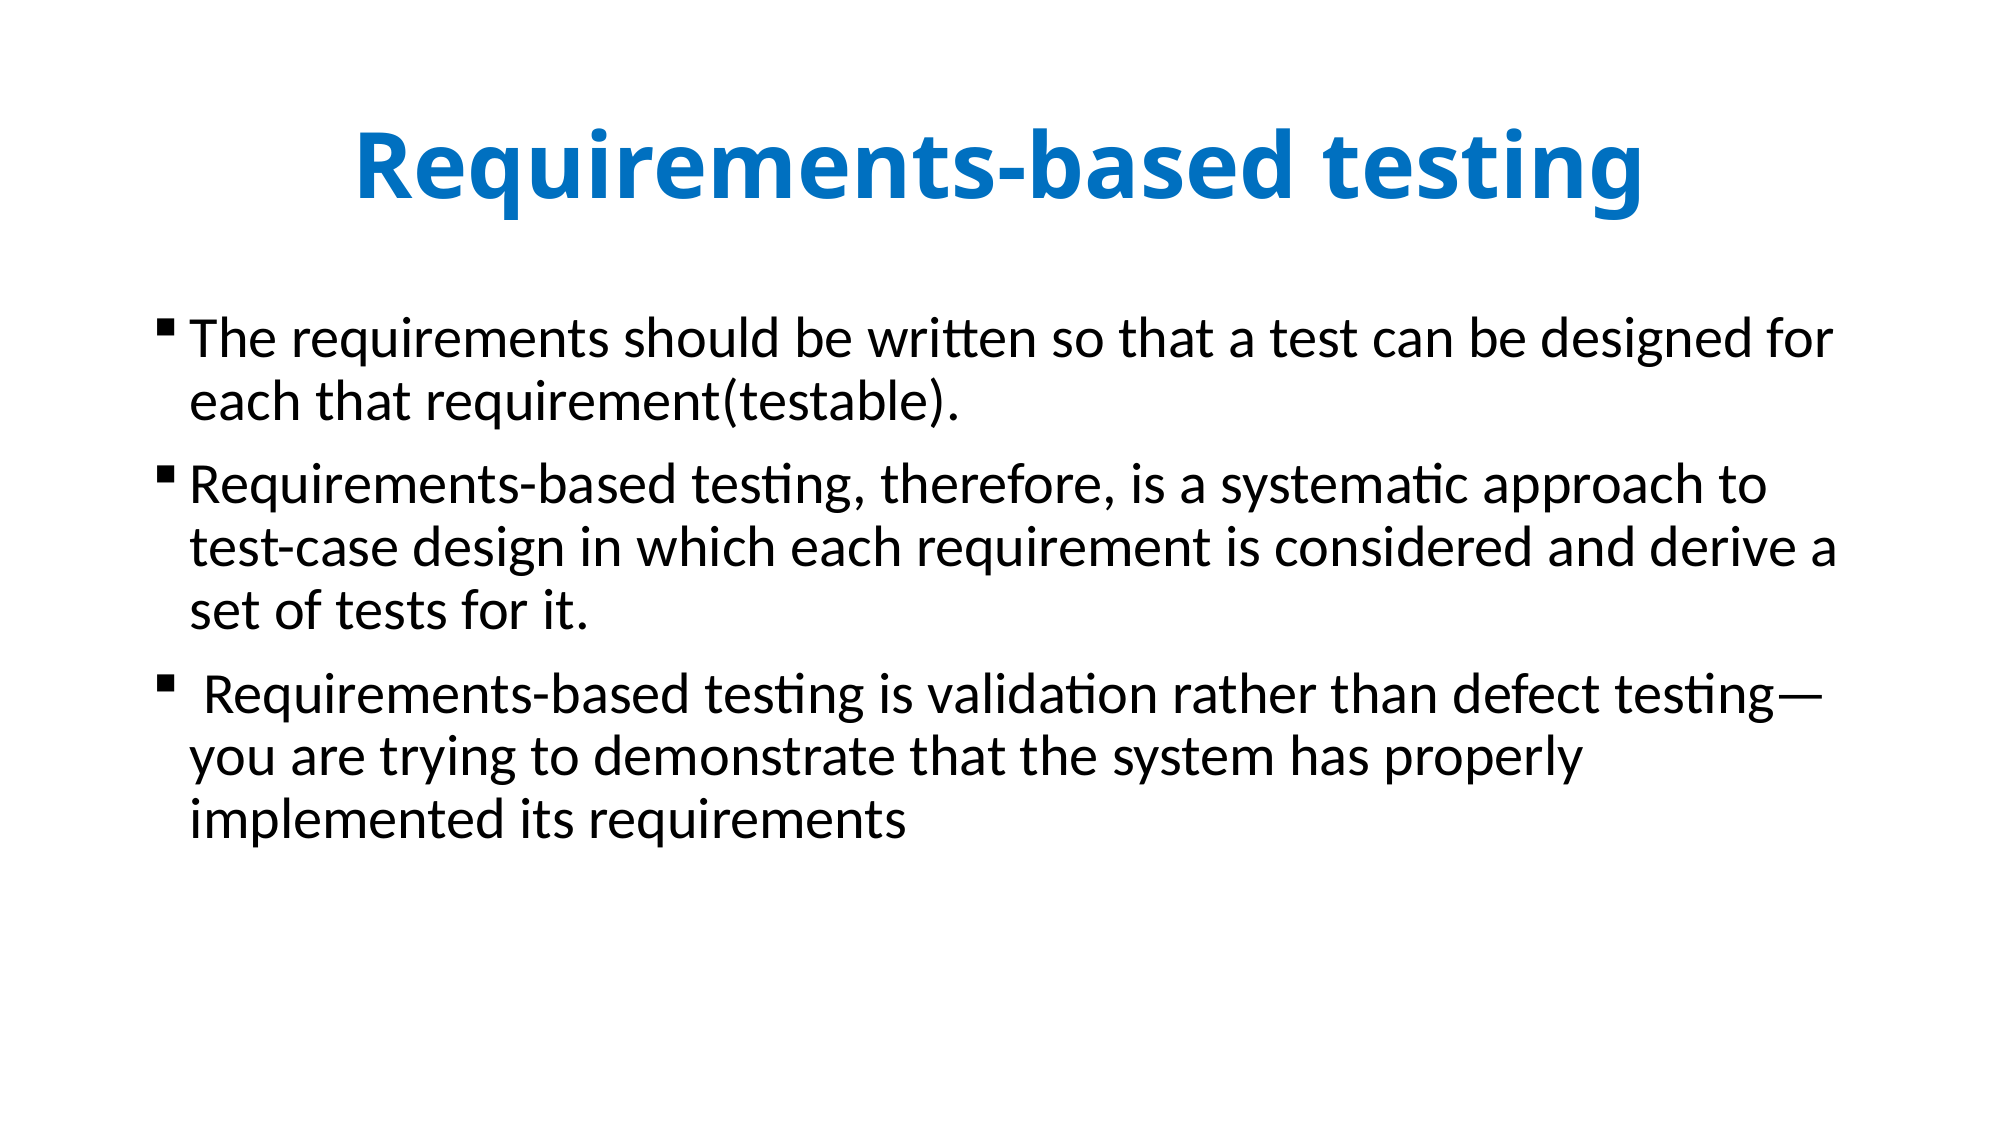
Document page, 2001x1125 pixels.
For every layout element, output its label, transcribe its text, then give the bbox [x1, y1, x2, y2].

list The requirements should be written so that a test can be designed for each that requirement(testable). Requirements-based testing, therefore, is a systematic approach to test-case design in which each requirement is considered and derive a set of tests for it. Requirements-based testing is validation rather than defect testing—you are trying to demonstrate that the system has properly implemented its requirements [137, 299, 1863, 1014]
title Requirements-based testing [137, 59, 1863, 278]
